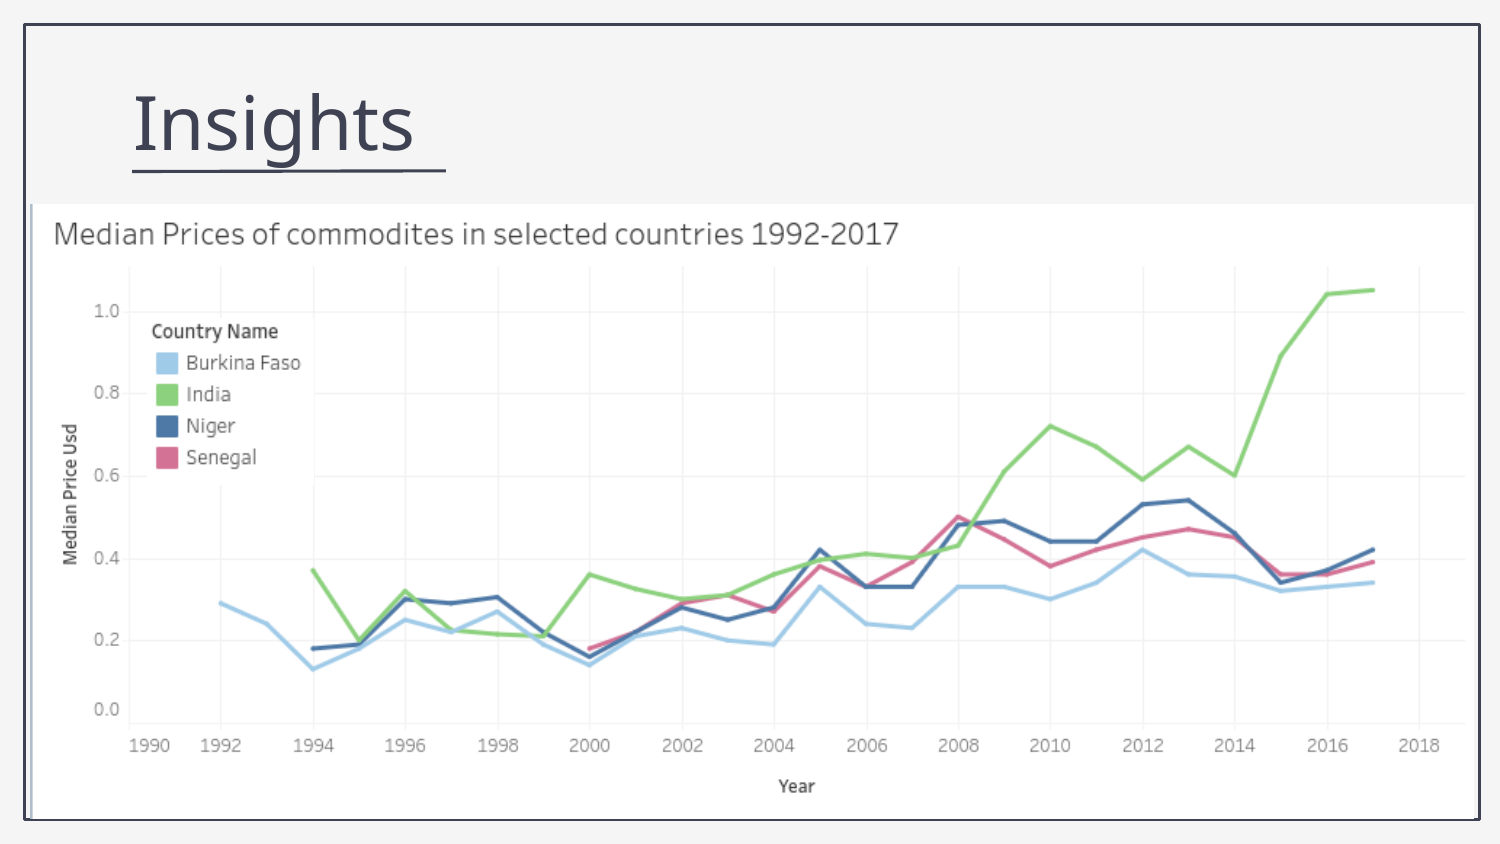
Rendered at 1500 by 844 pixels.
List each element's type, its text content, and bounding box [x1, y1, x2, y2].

title Insights [118, 60, 1382, 188]
picture [29, 204, 1474, 820]
